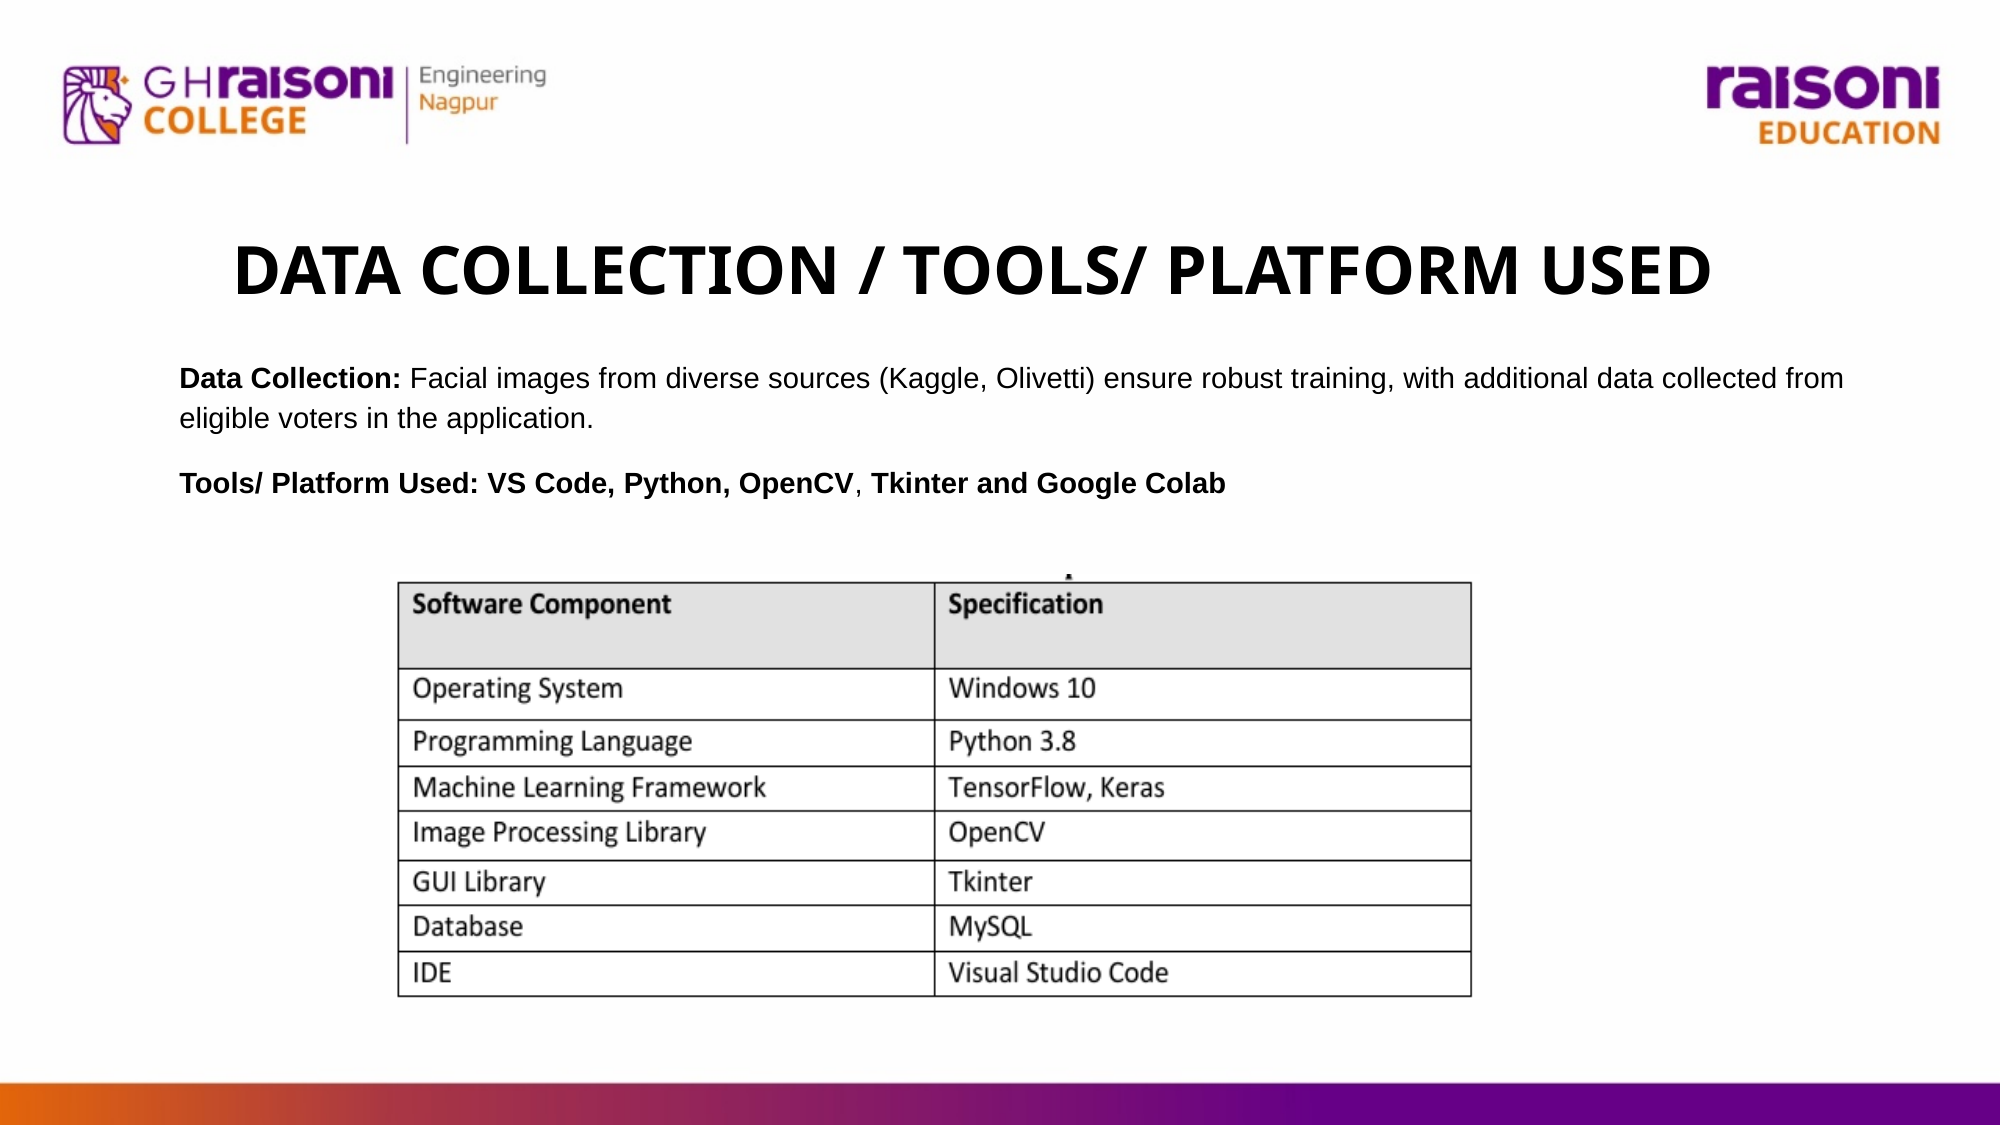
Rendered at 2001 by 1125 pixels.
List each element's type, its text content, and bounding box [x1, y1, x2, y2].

text_box DATA COLLECTION / TOOLS/ PLATFORM USED [43, 196, 1905, 323]
text_box Data Collection: Facial images from diverse sources (Kaggle, Olivetti) ensure robust training, with additional data collected from eligible voters in the application. Tools/ Platform Used: VS Code, Python, OpenCV, Tkinter and Google Colab [164, 339, 1862, 543]
picture [0, 0, 2000, 1125]
